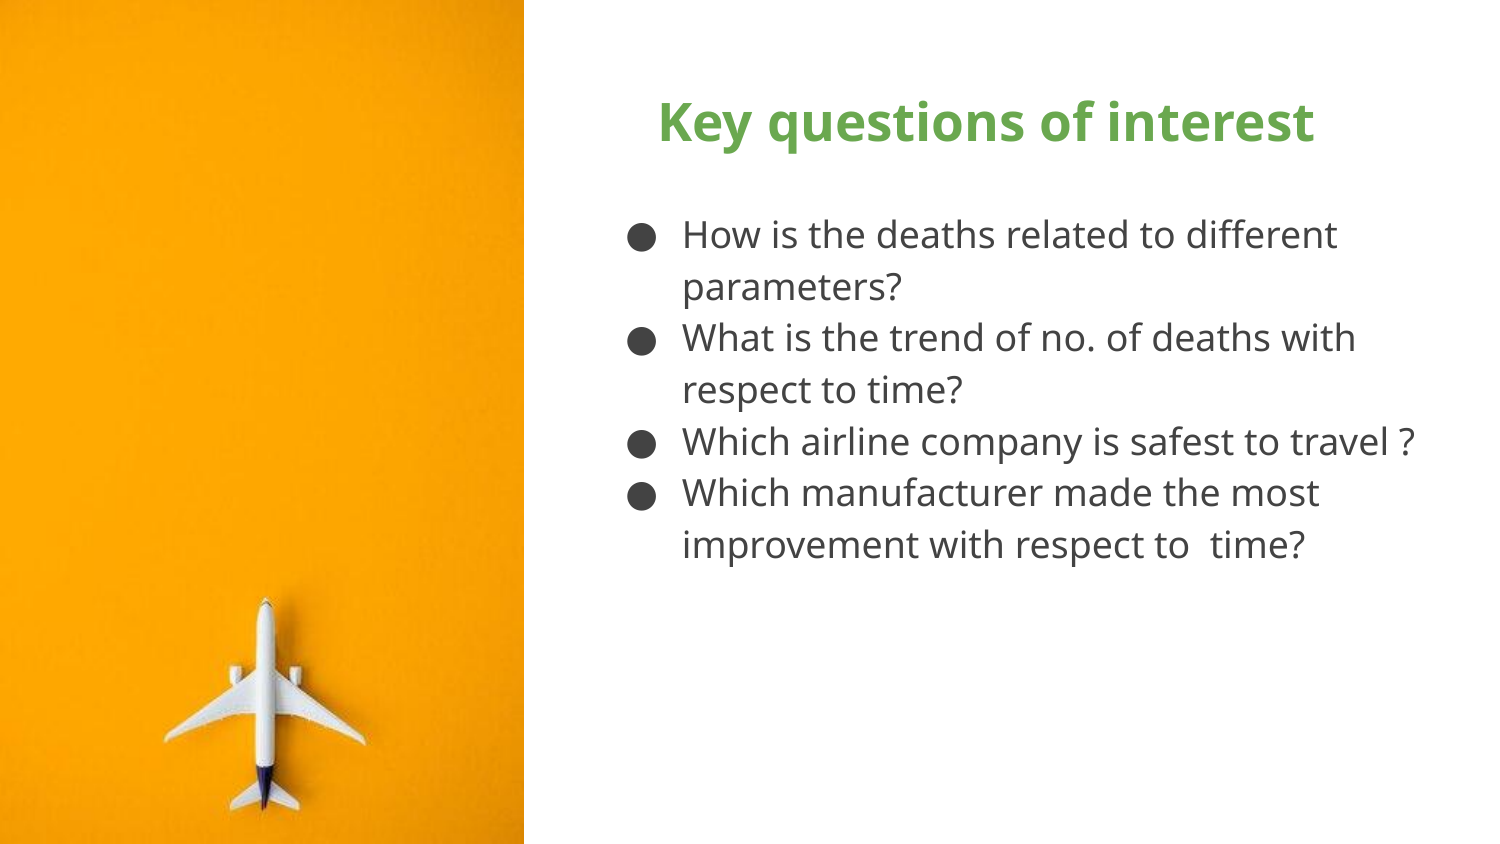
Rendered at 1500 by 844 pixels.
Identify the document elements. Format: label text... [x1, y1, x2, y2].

list How is the deaths related to different parameters? What is the trend of no. of deaths with respect to time? Which airline company is safest to travel ? Which manufacturer made the most improvement with respect to time? [591, 189, 1449, 772]
picture [0, 0, 524, 844]
title Key questions of interest [529, 72, 1449, 167]
